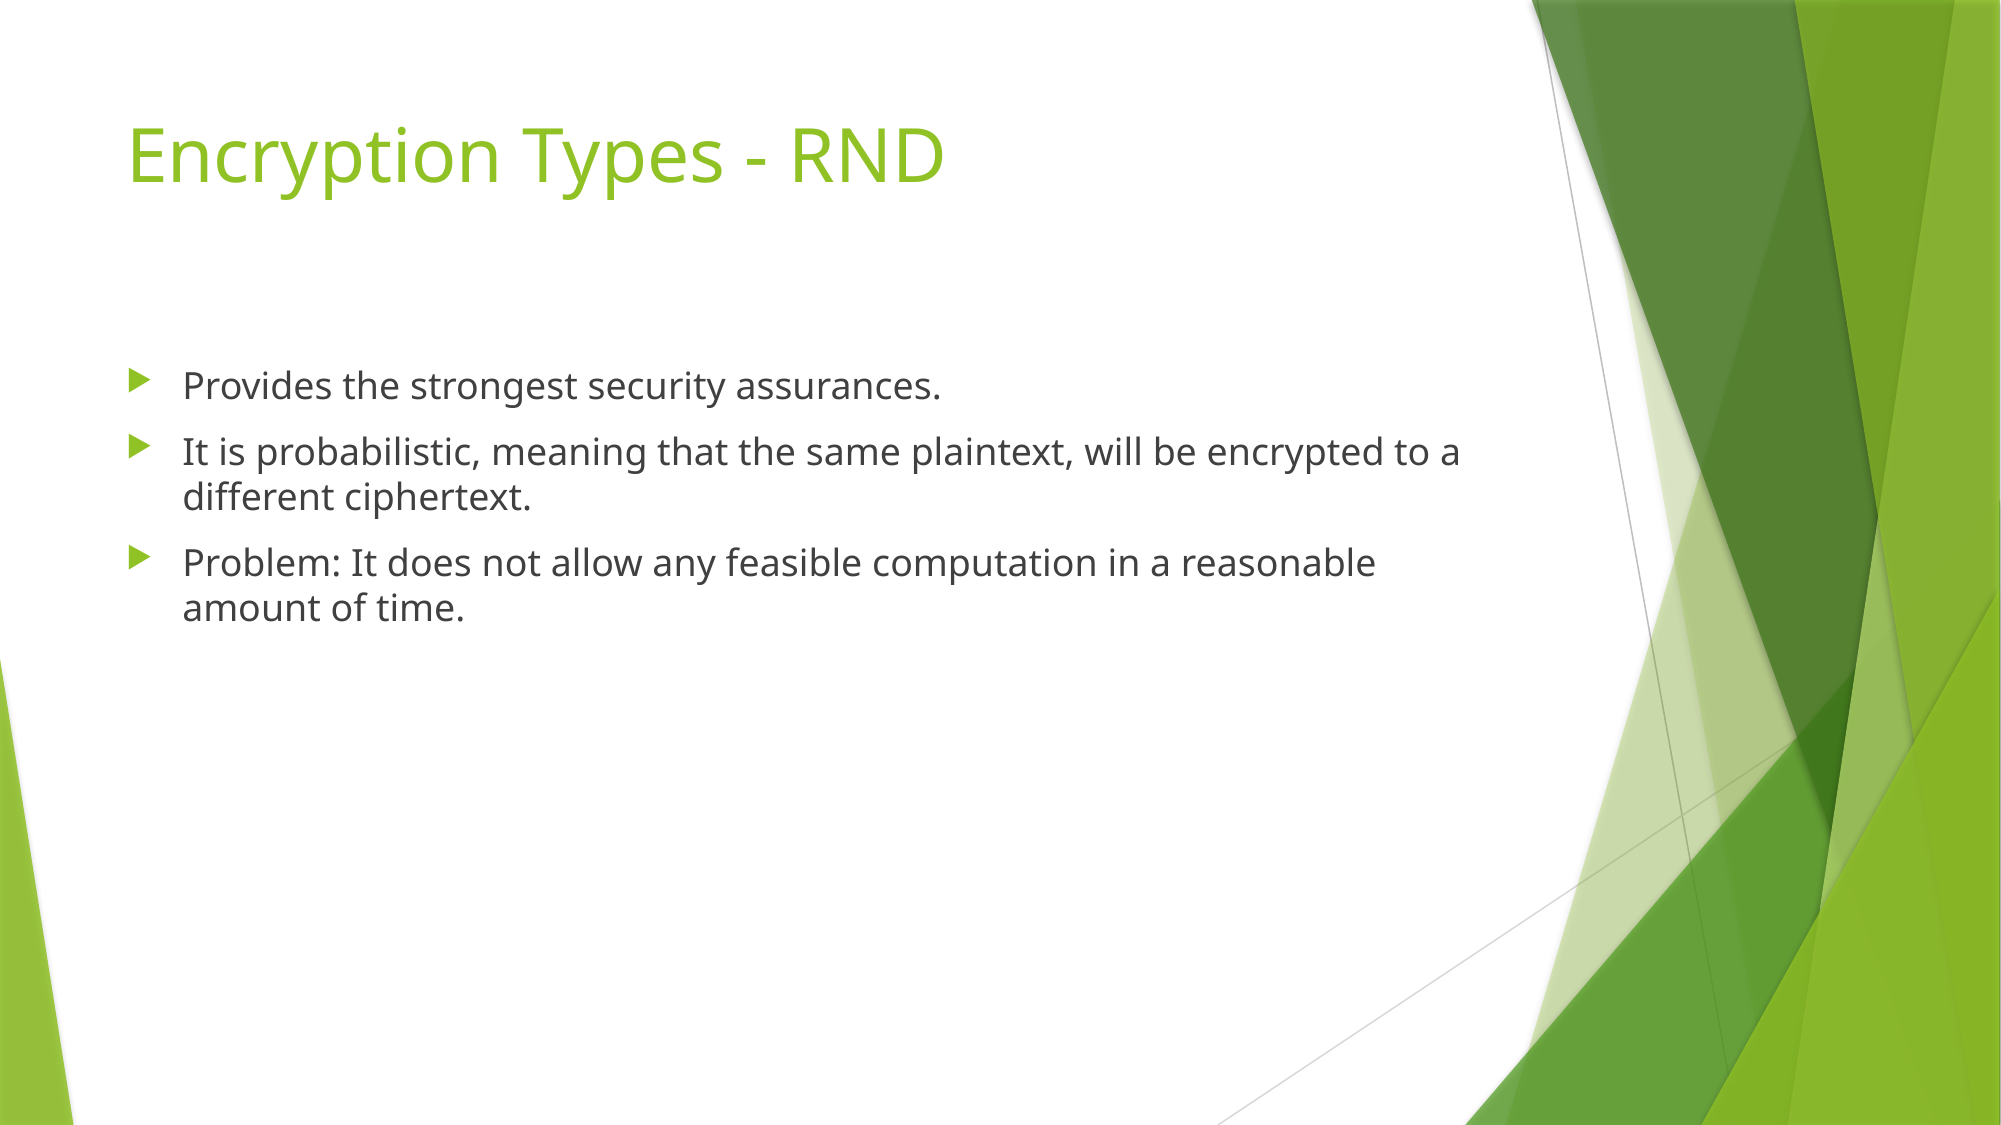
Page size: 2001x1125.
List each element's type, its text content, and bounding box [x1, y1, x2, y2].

title Encryption Types - RND [111, 99, 1522, 317]
list Provides the strongest security assurances. It is probabilistic, meaning that the same plaintext, will be encrypted to a different ciphertext. Problem: It does not allow any feasible computation in a reasonable amount of time. [111, 354, 1522, 992]
